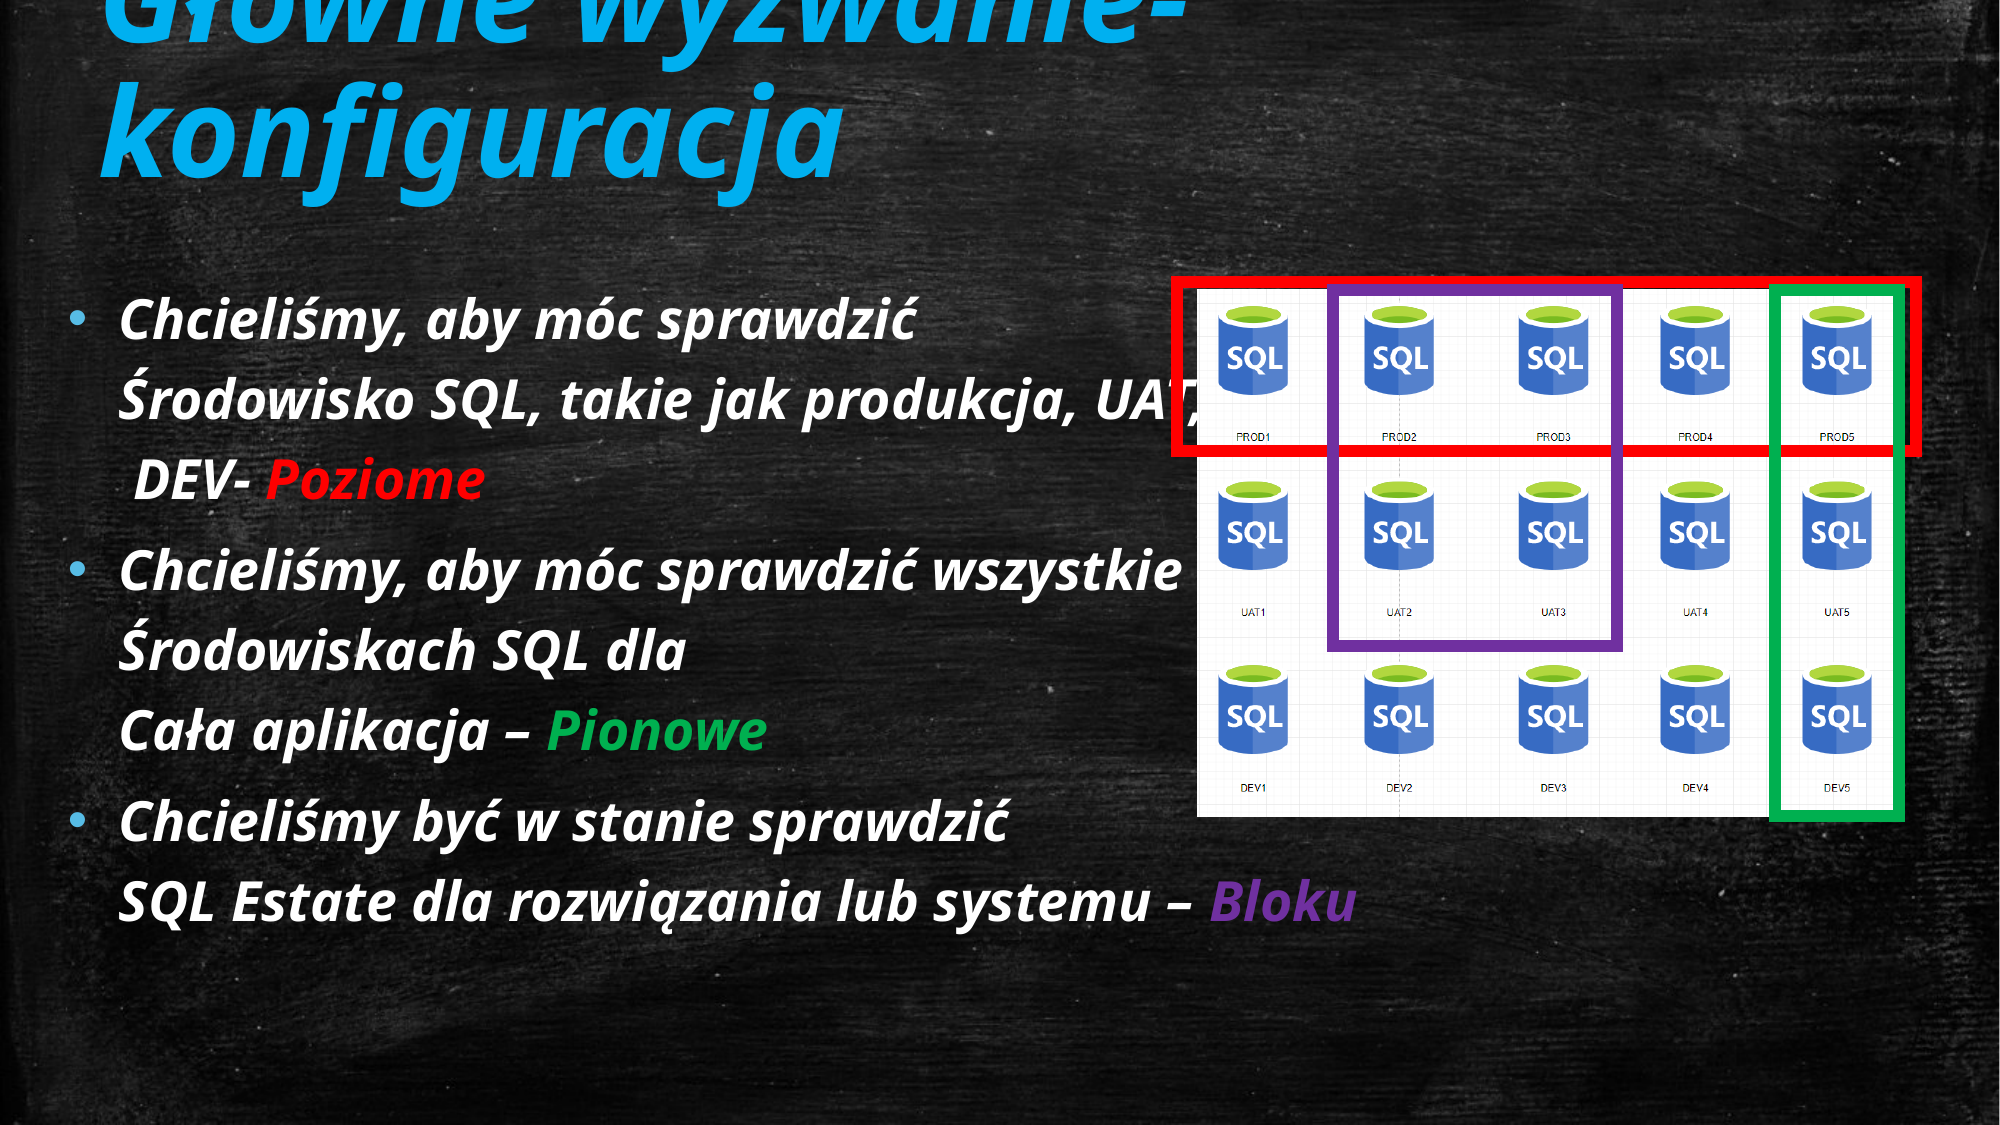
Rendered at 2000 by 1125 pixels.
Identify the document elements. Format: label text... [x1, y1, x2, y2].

title Główne wyzwanie-konfiguracja [83, 45, 1909, 213]
text_box [1176, 281, 1917, 452]
picture [1197, 289, 1900, 817]
list Chcieliśmy, aby móc sprawdzić Środowisko SQL, takie jak produkcja, UAT, DEV- Poziome Chcieliśmy, aby móc sprawdzić wszystkie Środowiskach SQL dla Cała aplikacja – Pionowe Chcieliśmy być w stanie sprawdzić SQL Estate dla rozwiązania lub systemu – Bloku [52, 212, 1923, 1017]
